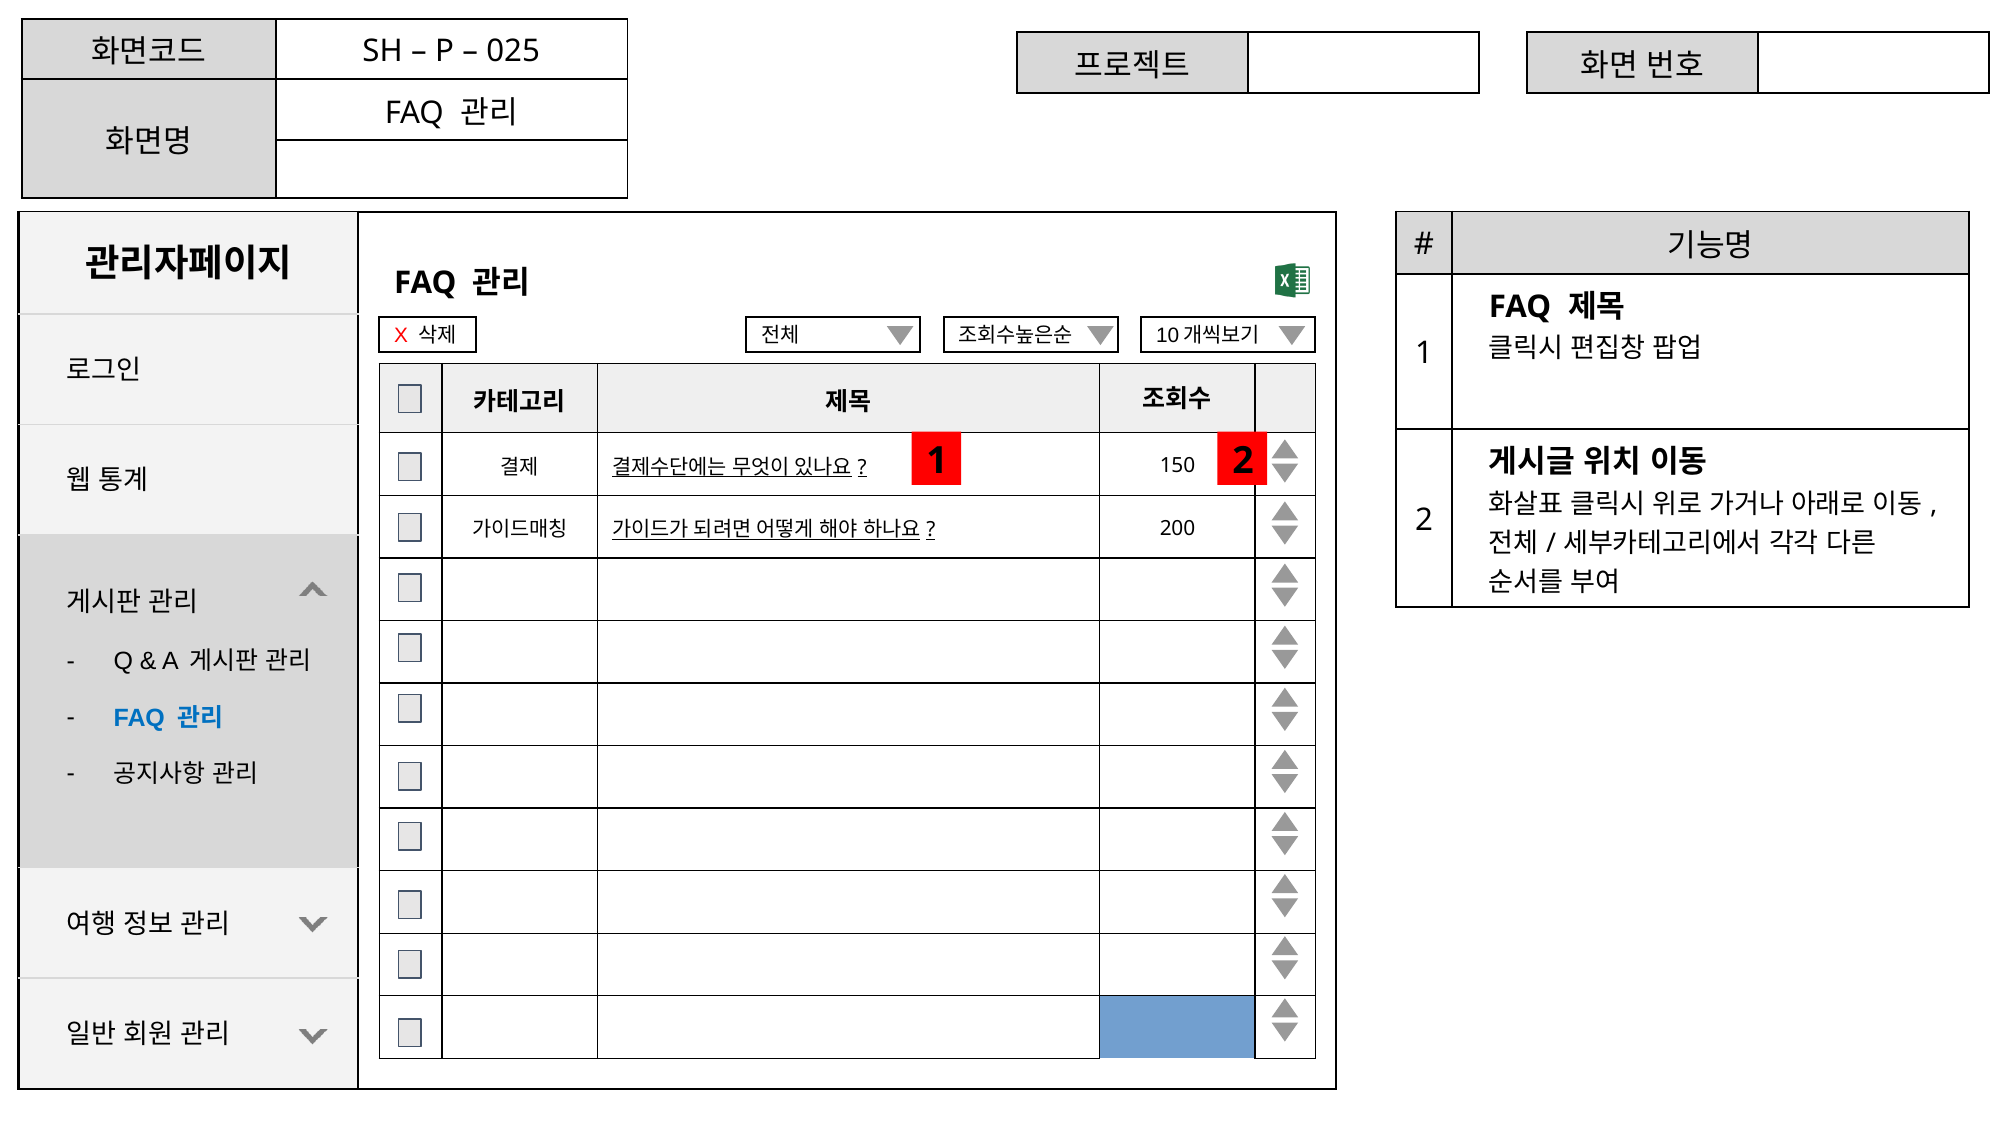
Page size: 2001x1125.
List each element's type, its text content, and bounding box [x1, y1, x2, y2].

table_cell [443, 809, 597, 870]
table_cell [443, 559, 597, 620]
table_cell 200 [1100, 496, 1254, 557]
text_box [398, 573, 422, 602]
table_cell [443, 934, 597, 995]
text_box 2 [1217, 431, 1268, 485]
text_box 1 [911, 431, 962, 485]
table_cell 가이드가 되려면 어떻게 해야 하나요? [598, 496, 1099, 557]
table_cell FAQ 제목 클릭시 편집창 팝업 [1453, 275, 1968, 428]
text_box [1273, 441, 1297, 481]
table_cell [1100, 871, 1254, 933]
table_cell [1256, 684, 1315, 745]
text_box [1273, 627, 1297, 668]
table_cell [380, 496, 441, 557]
table_cell [598, 809, 1099, 870]
table_header 프로젝트 [1018, 33, 1247, 92]
table_cell [1100, 559, 1254, 620]
table_cell 2 [1397, 430, 1451, 606]
table_header # [1397, 212, 1451, 273]
table_cell 로그인 [20, 315, 357, 424]
table_cell [598, 746, 1099, 807]
table_cell [1256, 433, 1315, 495]
table_cell 가이드매칭 [443, 496, 597, 557]
table_cell 게시글 위치 이동 화살표 클릭시 위로 가거나 아래로 이동, 전체/세부카테고리에서 각각 다른 순서를 부여 [1453, 430, 1968, 606]
text_box [359, 211, 1336, 1090]
text_box [1089, 327, 1112, 344]
table_cell [380, 746, 441, 807]
table_cell [1256, 996, 1315, 1058]
picture [1267, 255, 1317, 305]
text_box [1273, 875, 1297, 916]
table_cell [443, 684, 597, 745]
table_cell 결제수단에는 무엇이 있나요? [598, 433, 1099, 495]
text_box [1273, 937, 1297, 978]
table_cell [277, 141, 627, 197]
table_cell [380, 684, 441, 745]
table_cell [1100, 621, 1254, 682]
table_cell [380, 621, 441, 682]
table_cell [443, 746, 597, 807]
table_cell [443, 996, 597, 1058]
table_cell [1256, 934, 1315, 995]
text_box FAQ 관리 [379, 253, 778, 308]
table_cell [598, 934, 1099, 995]
table_header 기능명 [1453, 212, 1968, 273]
table_cell 게시판 관리 Q & A 게시판 관리 FAQ 관리 공지사항 관리 [20, 536, 357, 867]
text_box [398, 822, 422, 850]
table_cell FAQ 관리 [277, 80, 627, 139]
table_cell [1100, 809, 1254, 870]
table_cell [1100, 746, 1254, 807]
table_header [1256, 364, 1315, 432]
table_cell [443, 871, 597, 933]
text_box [1273, 751, 1297, 792]
table_cell [380, 559, 441, 620]
table_cell 150 [1100, 433, 1254, 495]
table_cell [1256, 496, 1315, 557]
table_header [380, 364, 441, 432]
table_cell [1256, 559, 1315, 620]
text_box [1280, 327, 1304, 344]
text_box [1273, 503, 1297, 543]
table_header 조회수 [1100, 364, 1254, 432]
table_cell [380, 934, 441, 995]
text_box [398, 890, 422, 919]
table_cell [1256, 746, 1315, 807]
text_box 조회수높은순 [943, 316, 1118, 352]
table_cell [598, 871, 1099, 933]
table_cell [1100, 934, 1254, 995]
table_cell [380, 433, 441, 495]
table_cell 결제 [443, 433, 597, 495]
table_header 관리자페이지 [20, 212, 357, 313]
text_box [398, 950, 422, 978]
table_cell [598, 559, 1099, 620]
table_cell [598, 996, 1099, 1058]
text_box 전체 [746, 316, 921, 352]
table_cell 일반 회원 관리 [20, 979, 357, 1088]
table_cell [380, 871, 441, 933]
picture [297, 1029, 339, 1051]
table_cell [1256, 871, 1315, 933]
picture [297, 917, 339, 939]
table_cell [1256, 621, 1315, 682]
table_header [1759, 33, 1988, 92]
table_header 카테고리 [443, 364, 597, 432]
text_box [398, 762, 422, 791]
text_box 10개씩보기 [1141, 316, 1316, 352]
table_cell [380, 996, 441, 1058]
table_cell 여행 정보 관리 [20, 868, 357, 977]
text_box [398, 513, 422, 542]
table_cell 화면명 [23, 80, 275, 197]
table_header 제목 [598, 364, 1099, 432]
table_cell [1100, 684, 1254, 745]
table_header 화면코드 [23, 20, 275, 78]
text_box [1273, 813, 1297, 854]
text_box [1273, 689, 1297, 730]
text_box [398, 1019, 422, 1047]
table_cell [380, 809, 441, 870]
table_cell 웹 통계 [20, 425, 357, 534]
text_box [888, 327, 912, 344]
table_header [1249, 33, 1478, 92]
text_box [398, 694, 422, 723]
table_cell [1256, 809, 1315, 870]
text_box [398, 453, 422, 481]
table_cell [443, 621, 597, 682]
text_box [1273, 565, 1297, 605]
text_box [398, 634, 422, 662]
table_header SH – P – 025 [277, 20, 627, 78]
picture [297, 574, 339, 596]
table_header 화면 번호 [1528, 33, 1757, 92]
table_cell [598, 621, 1099, 682]
table_cell [598, 684, 1099, 745]
table_cell 1 [1397, 275, 1451, 428]
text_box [1273, 1000, 1297, 1040]
text_box X 삭제 [379, 316, 476, 352]
text_box [398, 385, 422, 413]
